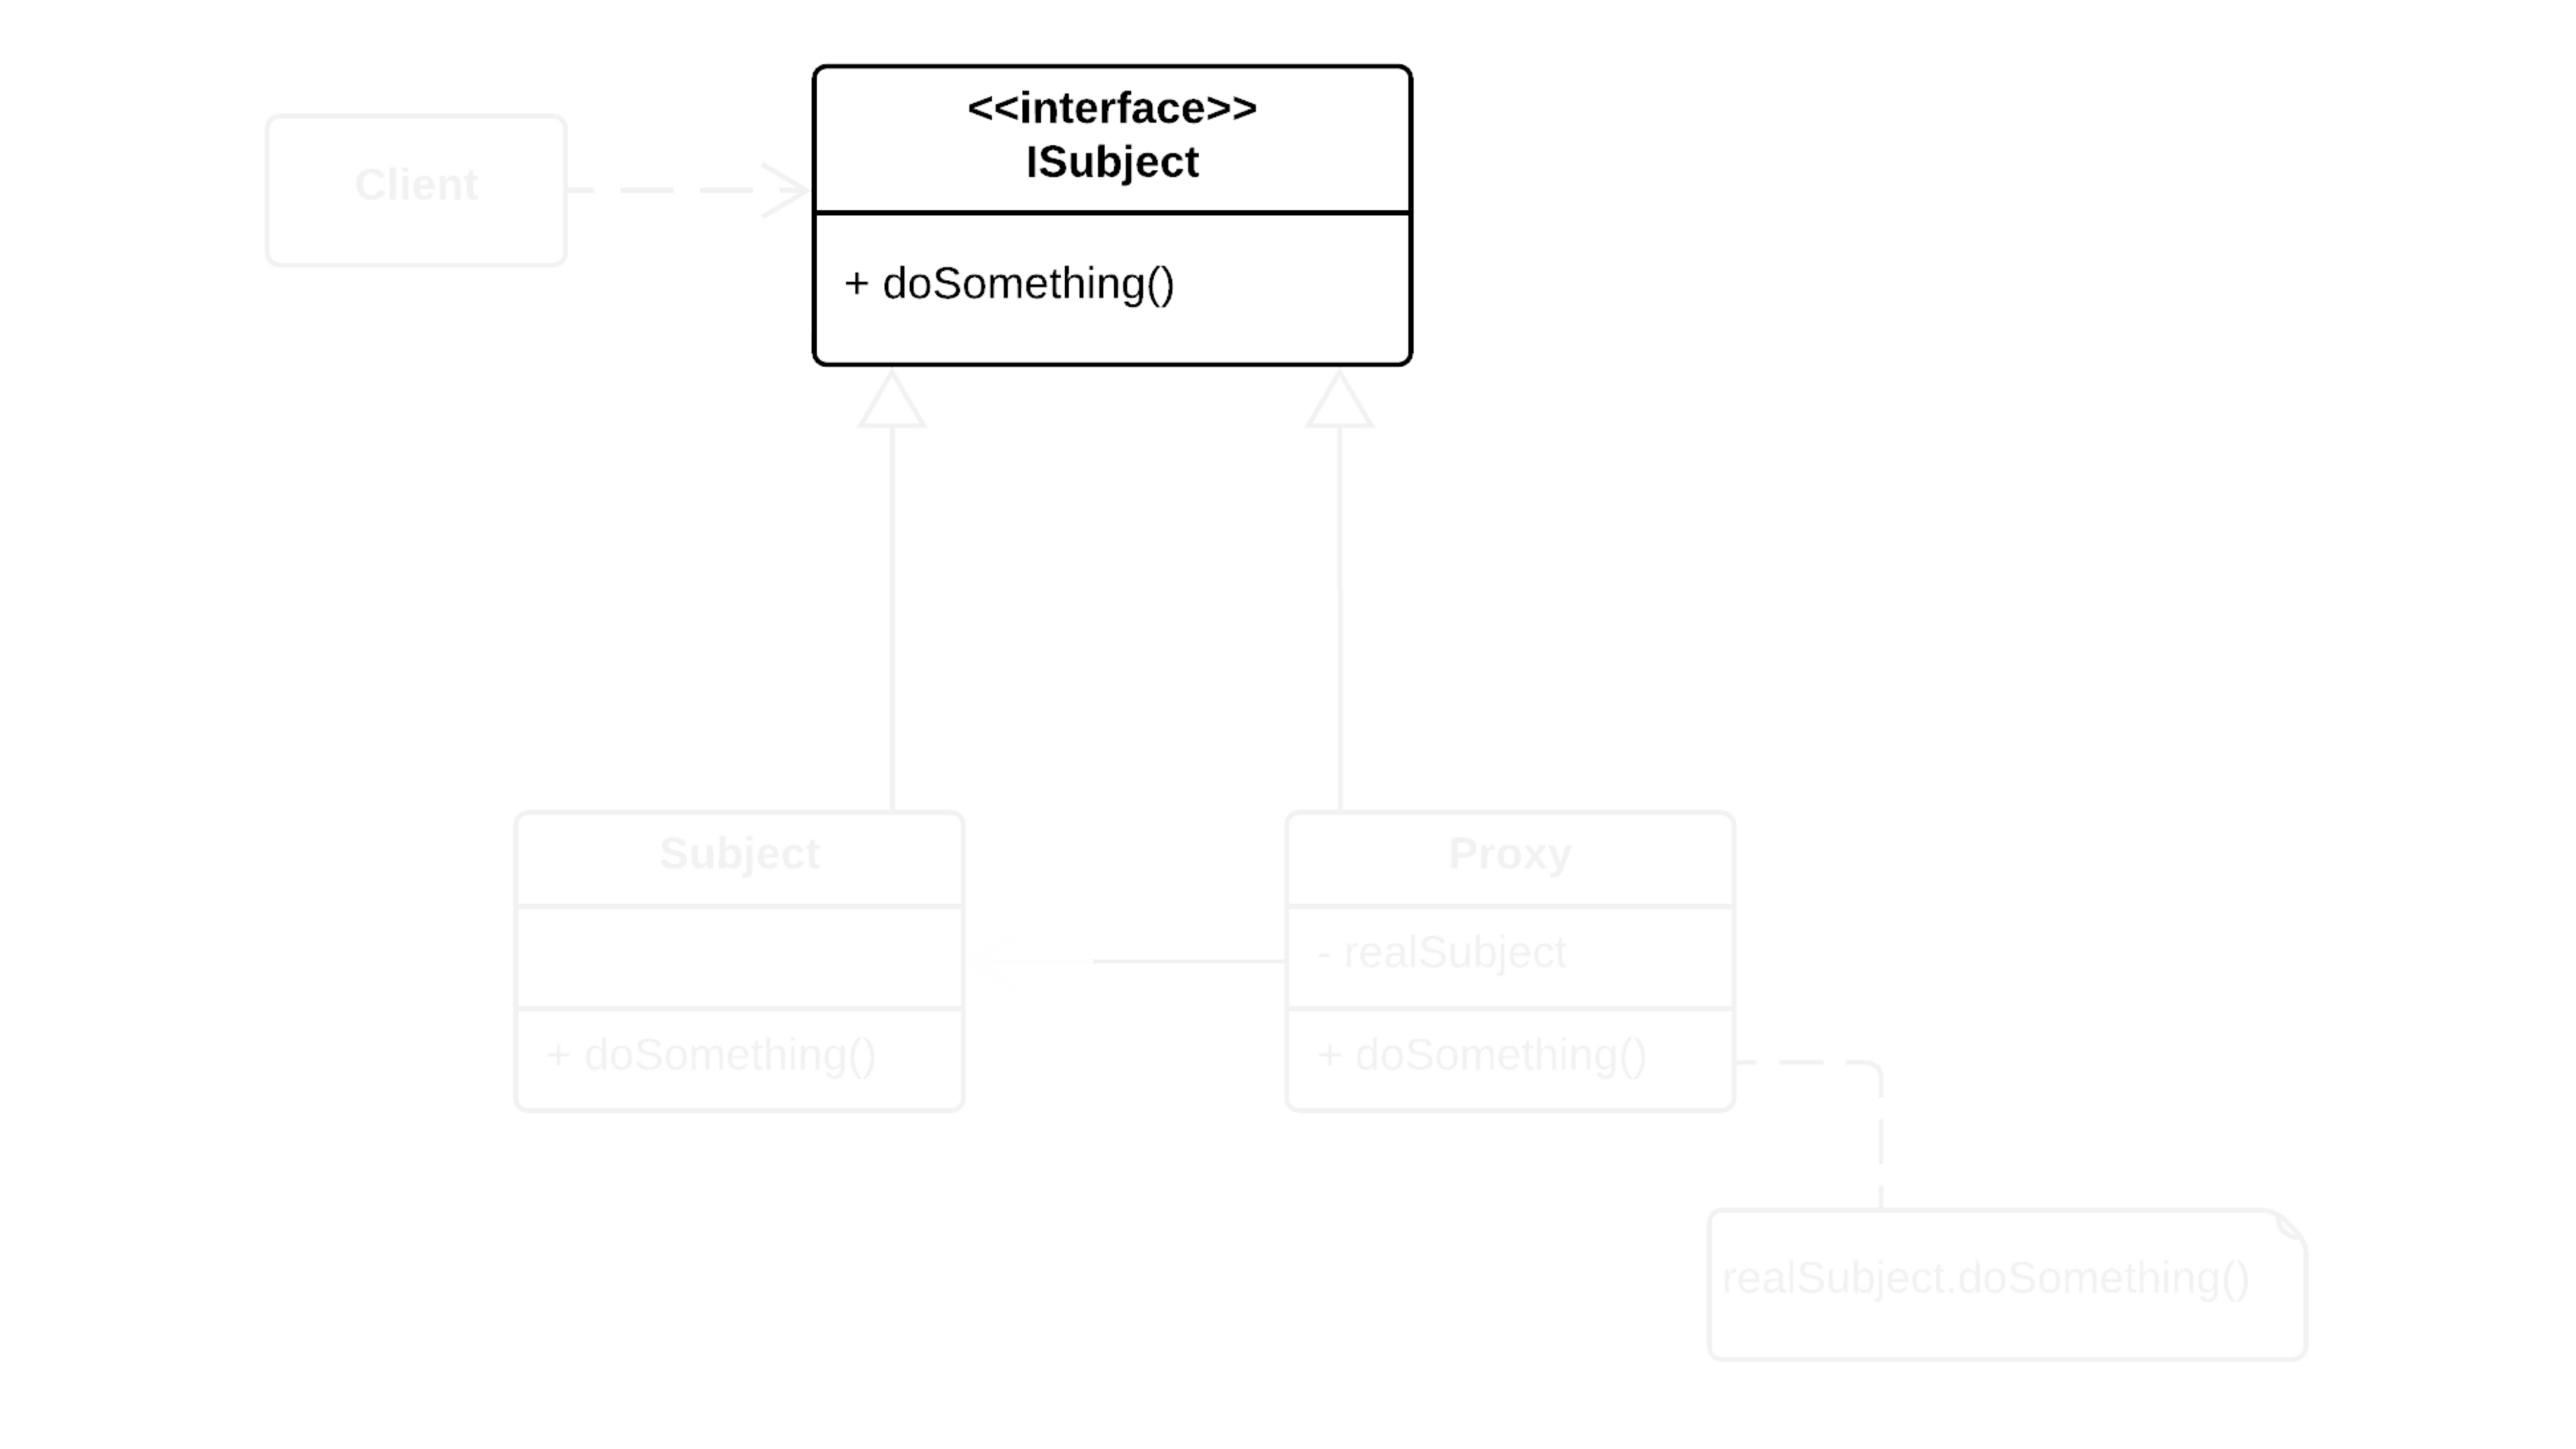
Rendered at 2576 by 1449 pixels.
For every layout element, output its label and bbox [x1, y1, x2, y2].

picture [168, 0, 2408, 1449]
